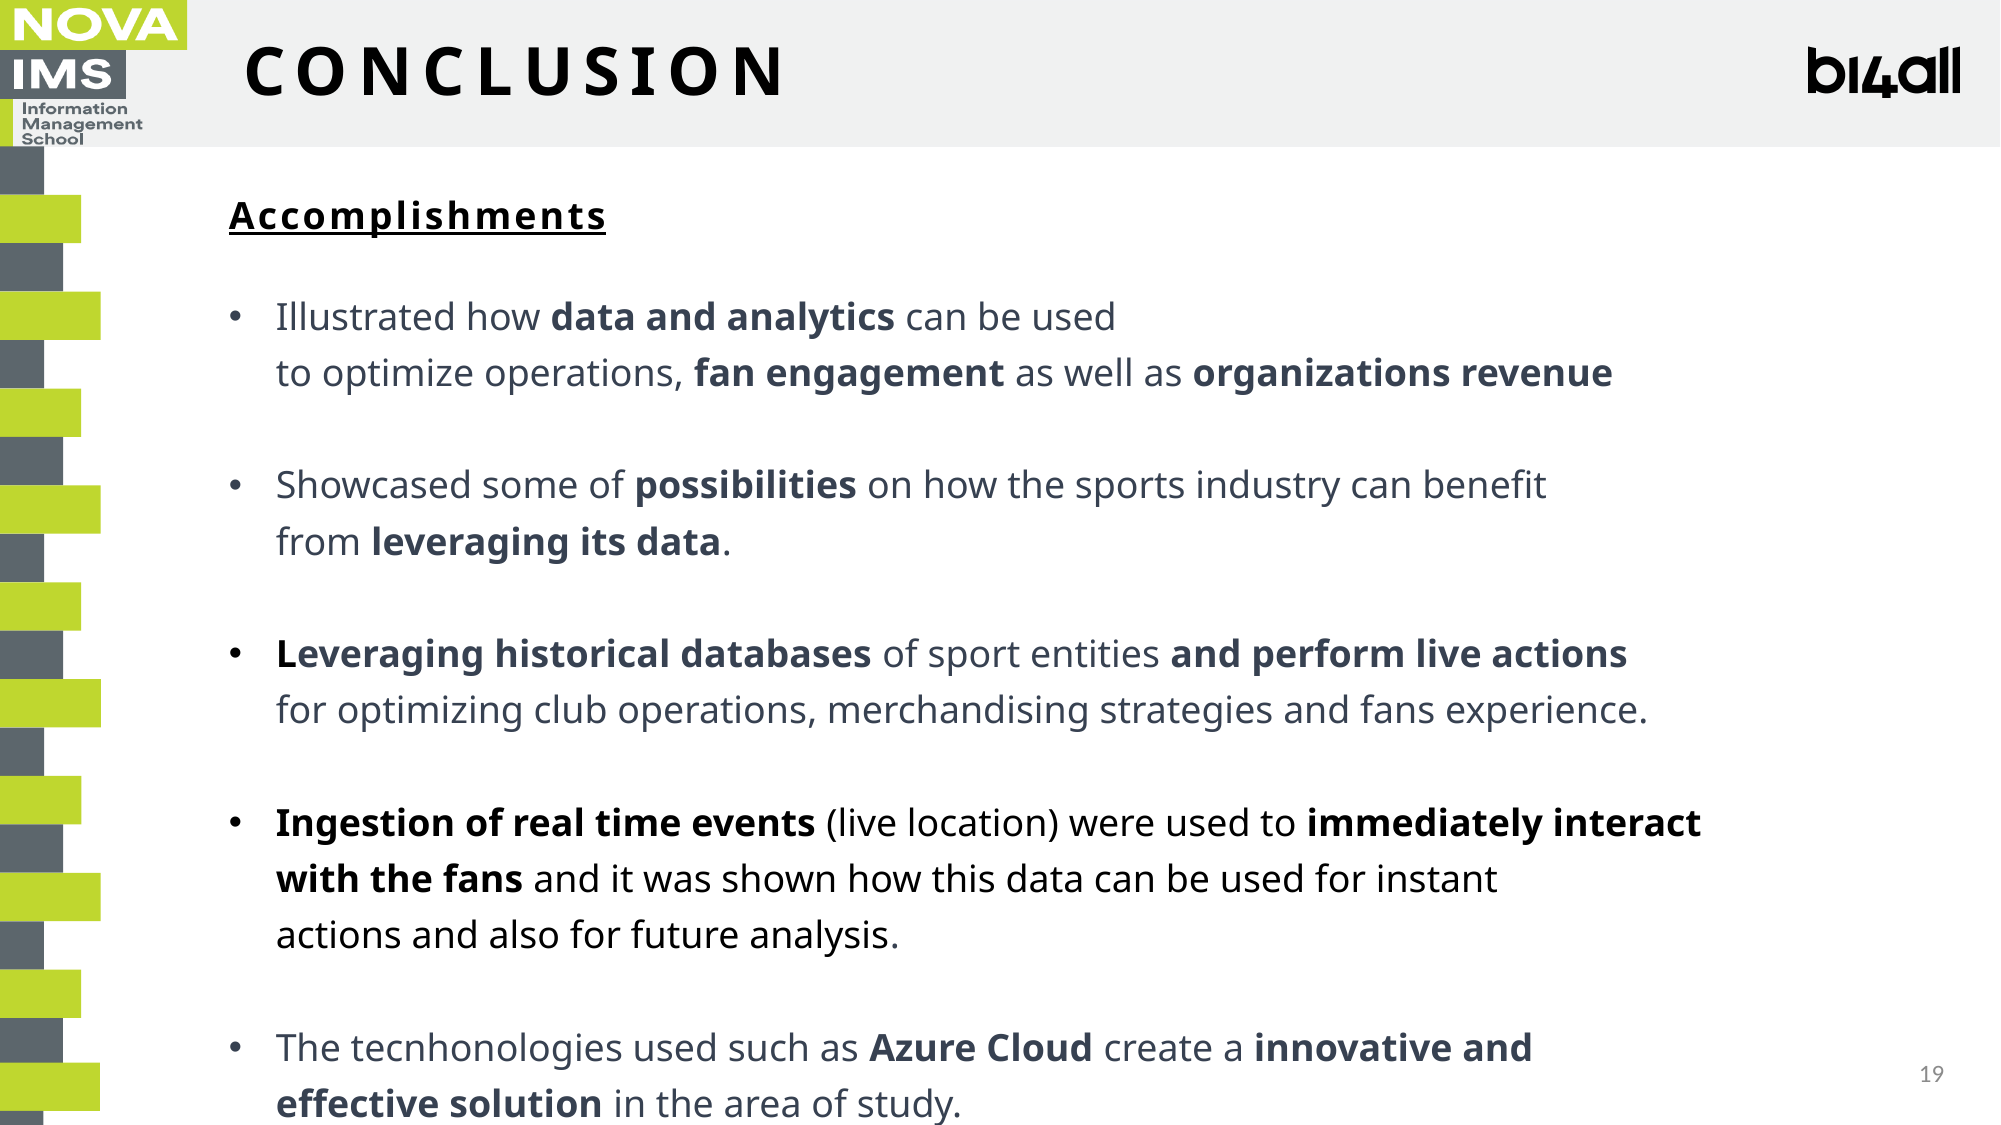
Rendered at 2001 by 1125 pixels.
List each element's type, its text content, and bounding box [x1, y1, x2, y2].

text_box Accomplishments Illustrated how data and analytics can be used to optimize operations, fan engagement as well as organizations revenue Showcased some of possibilities on how the sports industry can benefit from leveraging its data. Leveraging historical databases of sport entities and perform live actions for optimizing club operations, merchandising strategies and fans experience. Ingestion of real time events (live location) were used to immediately interact with the fans and it was shown how this data can be used for instant actions and also for future analysis. The tecnhonologies used such as Azure Cloud create a innovative and effective solution in the area of study. [213, 184, 1723, 1125]
text_box CONCLUSION [228, 1, 1109, 147]
slide_number 19 [1723, 1042, 1960, 1103]
picture [1808, 46, 1960, 102]
